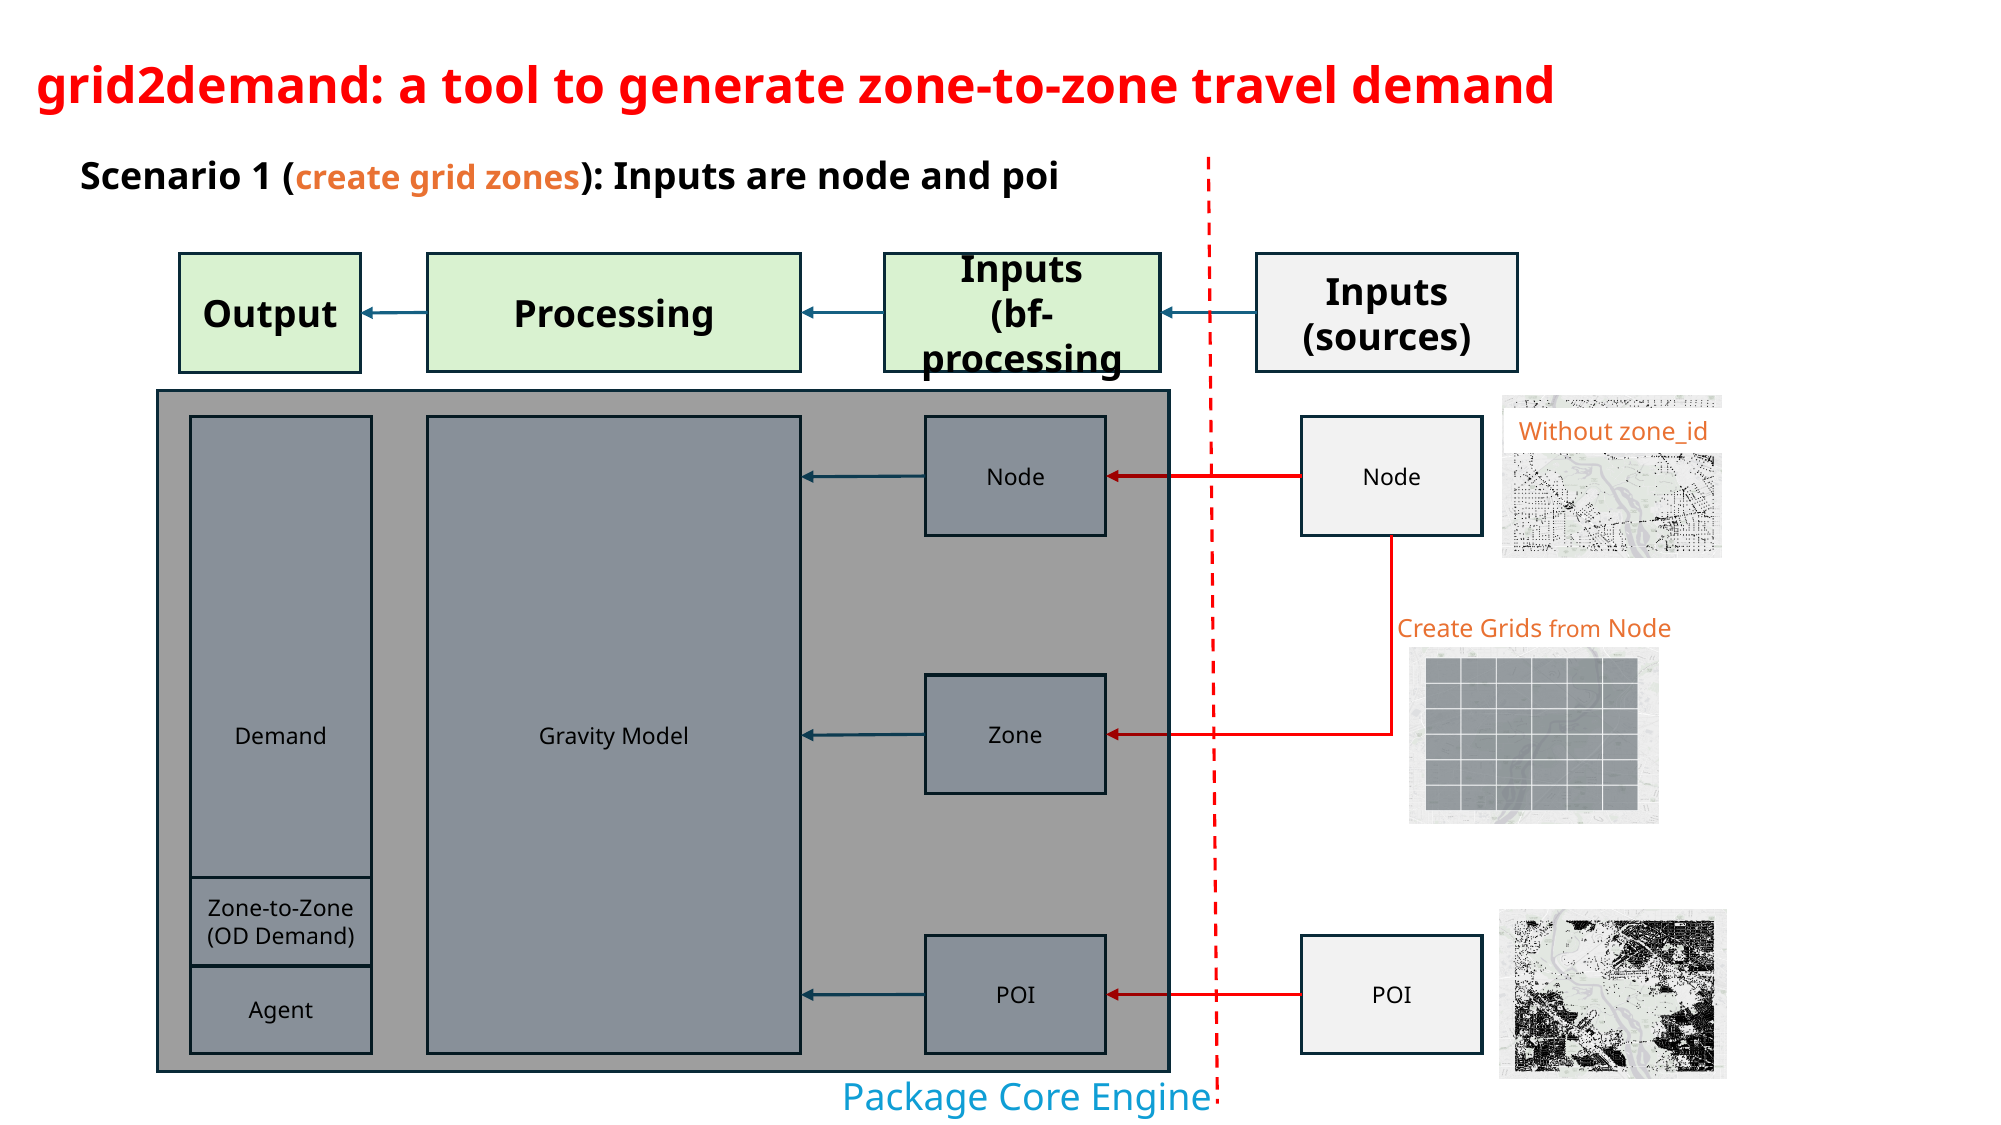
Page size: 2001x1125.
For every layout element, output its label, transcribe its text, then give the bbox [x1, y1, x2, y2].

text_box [1207, 156, 1218, 475]
picture [1501, 394, 1722, 559]
text_box Create Grids from Node [1382, 605, 1687, 650]
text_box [1207, 996, 1218, 1105]
text_box Inputs (sources) [1255, 252, 1519, 373]
text_box grid2demand: a tool to generate zone-to-zone travel demand [21, 46, 1572, 121]
picture [1409, 646, 1659, 825]
text_box Package Core Engine [827, 1065, 1227, 1125]
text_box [1148, 491, 1349, 779]
text_box Processing [426, 252, 802, 373]
text_box POI [1300, 934, 1484, 1055]
text_box Output [178, 252, 362, 374]
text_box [1207, 477, 1218, 491]
text_box Inputs (bf-processing [883, 252, 1162, 373]
text_box [156, 389, 1171, 1073]
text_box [1207, 779, 1218, 993]
picture [1499, 908, 1727, 1080]
text_box Node [1300, 415, 1484, 537]
text_box Scenario 1 (create grid zones): Inputs are node and poi [65, 144, 1076, 205]
